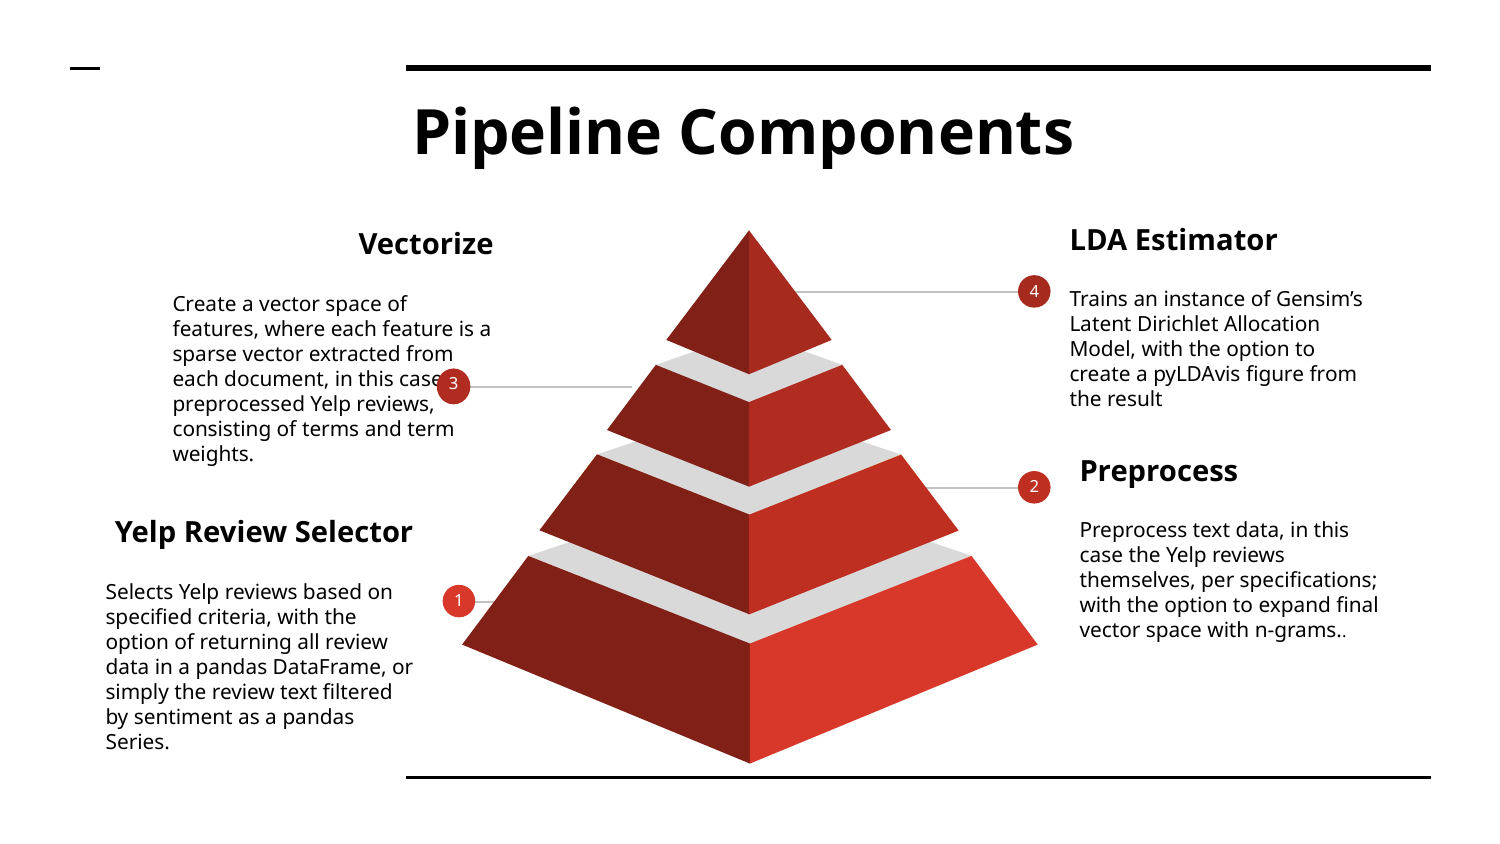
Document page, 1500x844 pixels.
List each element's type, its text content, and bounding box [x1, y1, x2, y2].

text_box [1043, 460, 1406, 634]
title Pipeline Components [397, 77, 1435, 182]
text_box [90, 547, 456, 720]
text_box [157, 250, 633, 441]
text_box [1038, 229, 1396, 403]
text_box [461, 229, 1038, 764]
